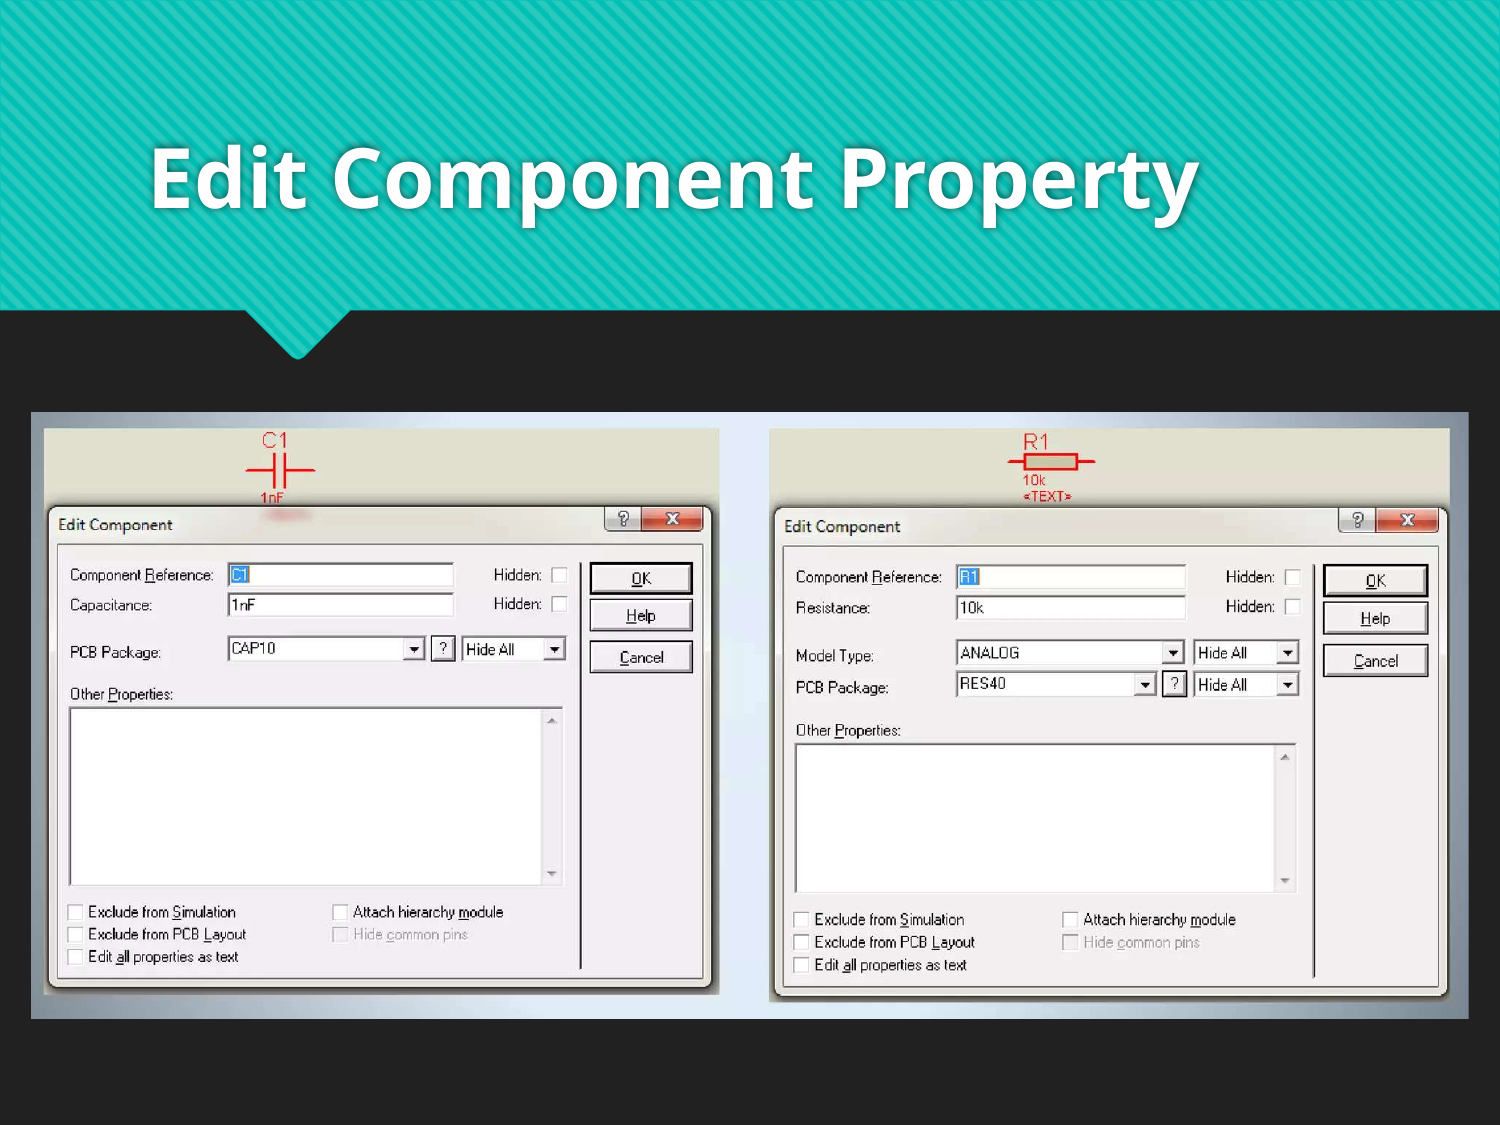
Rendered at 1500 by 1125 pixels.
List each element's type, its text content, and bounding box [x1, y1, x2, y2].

title Edit Component Property [132, 73, 1368, 233]
picture [30, 412, 1469, 1019]
